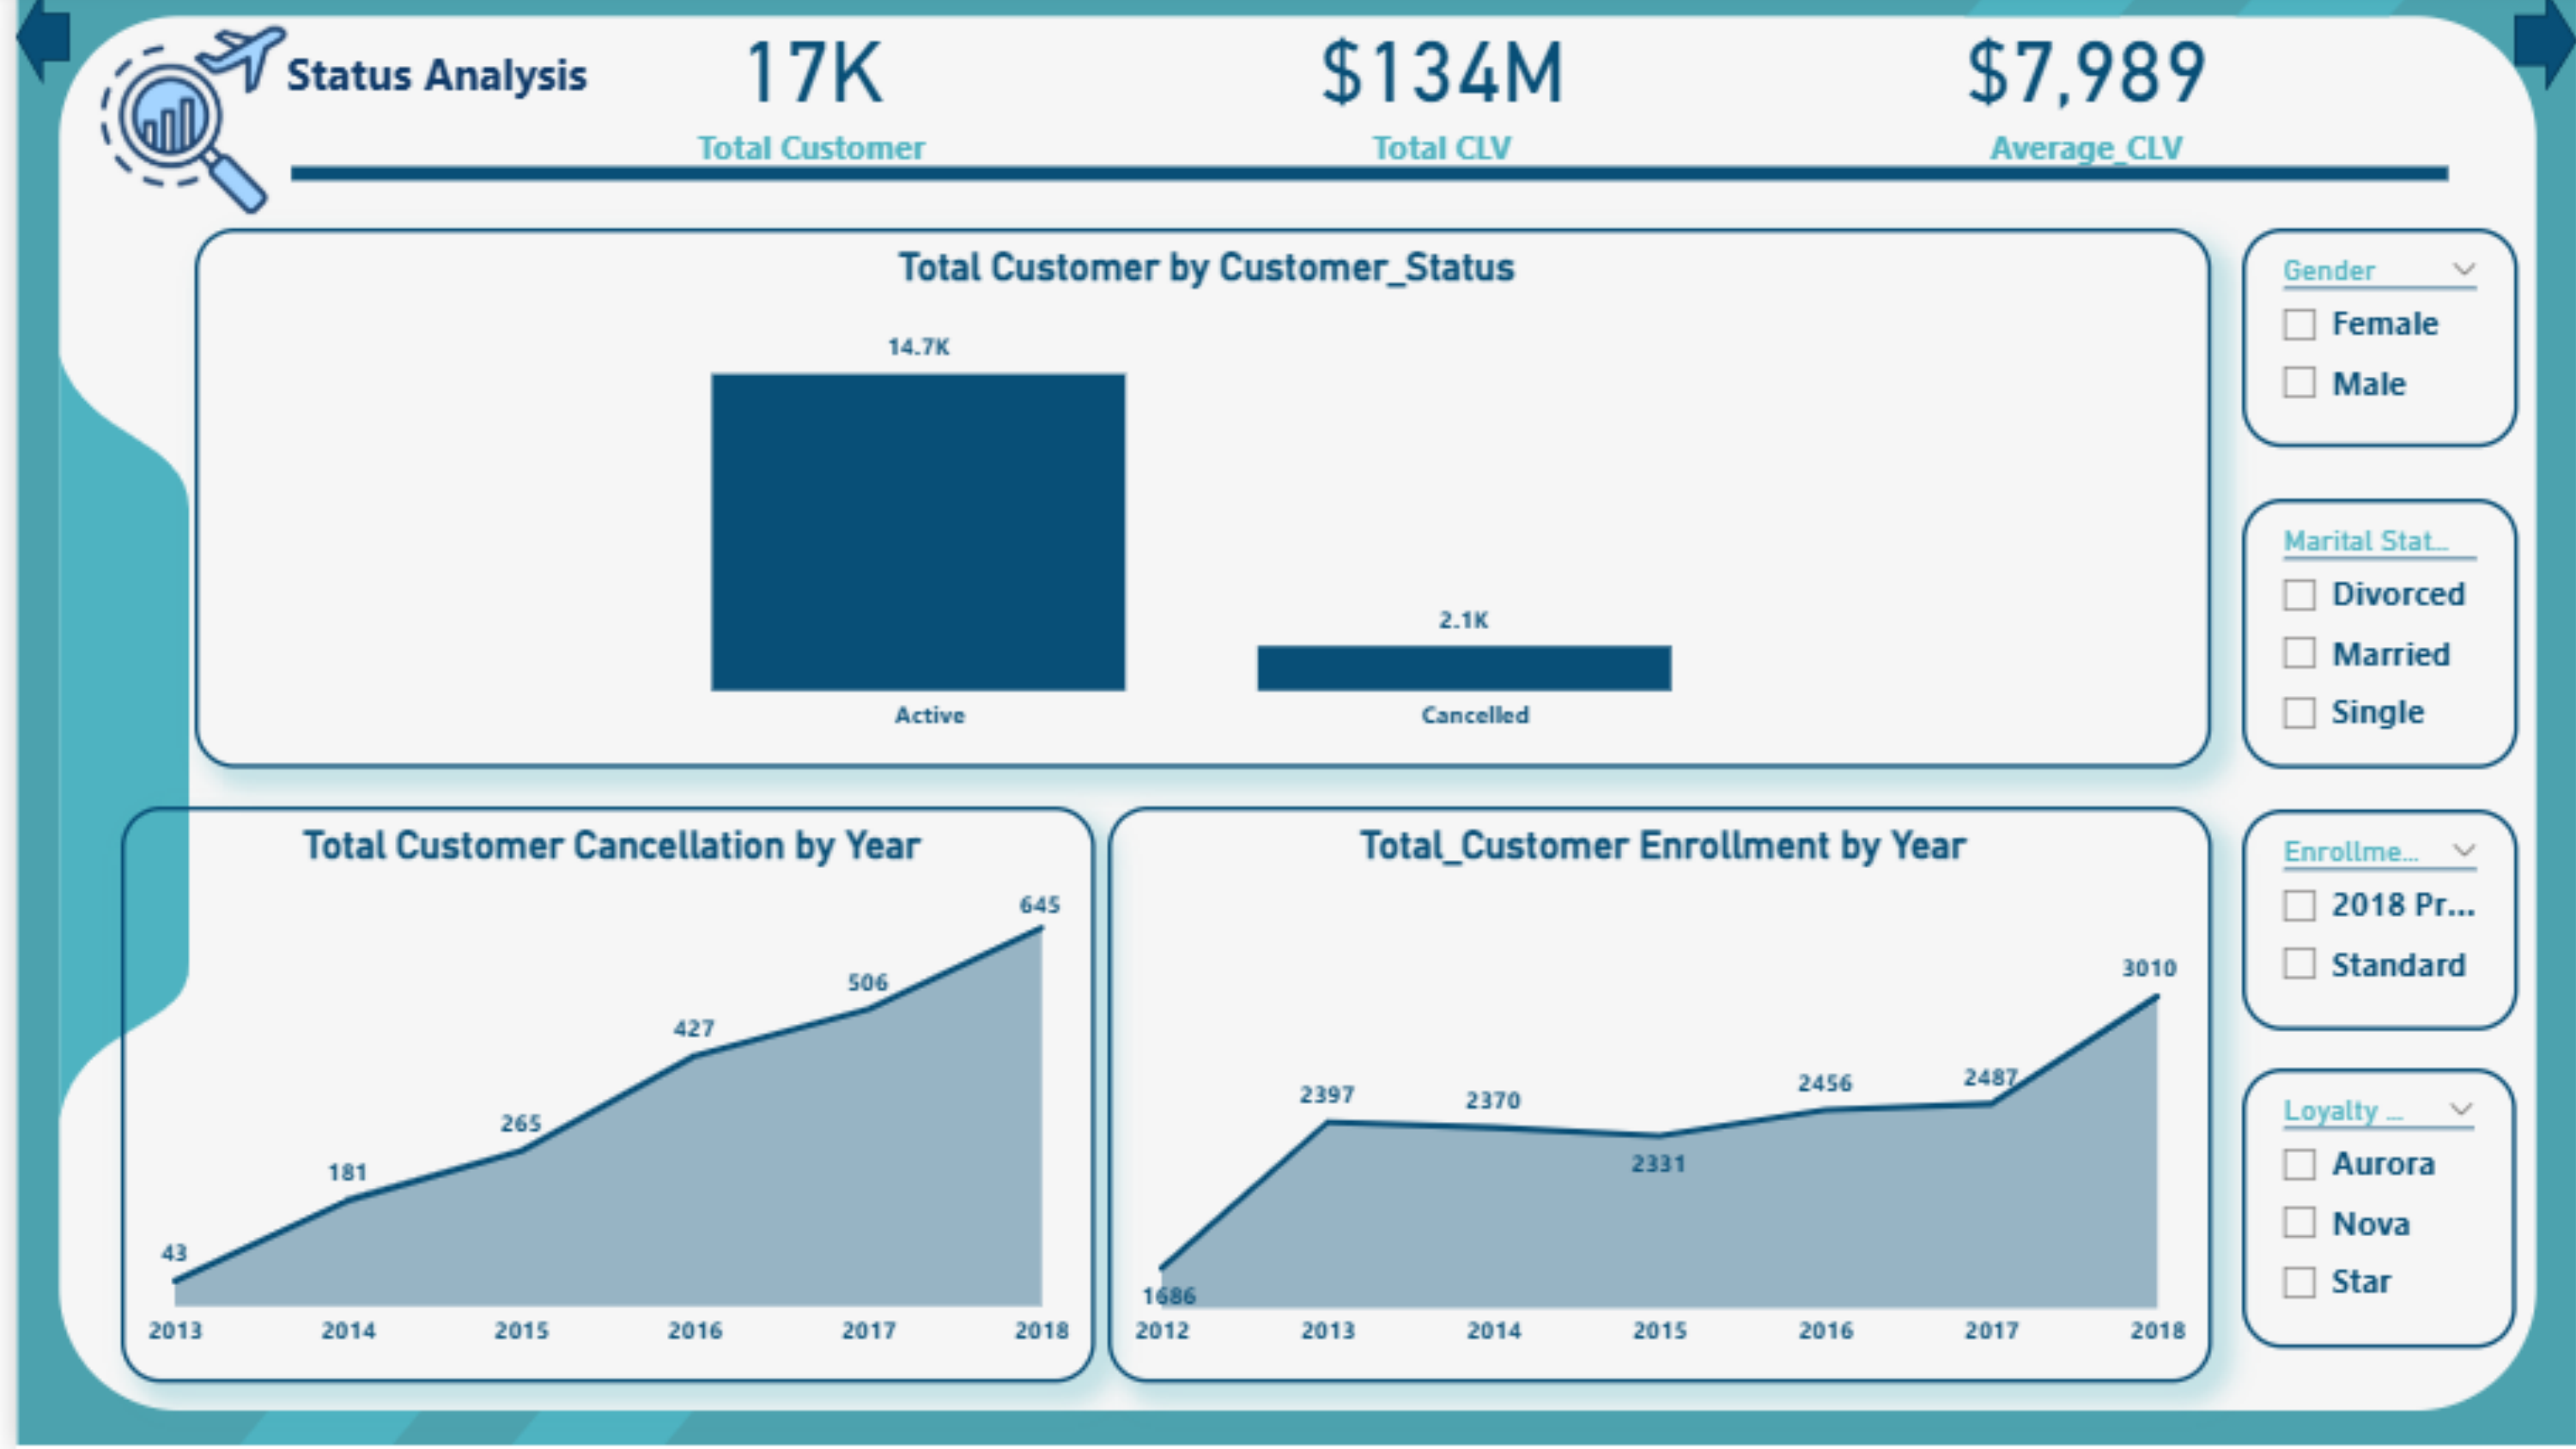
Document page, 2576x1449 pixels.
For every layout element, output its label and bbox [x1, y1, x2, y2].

list [0, 0, 2576, 1449]
